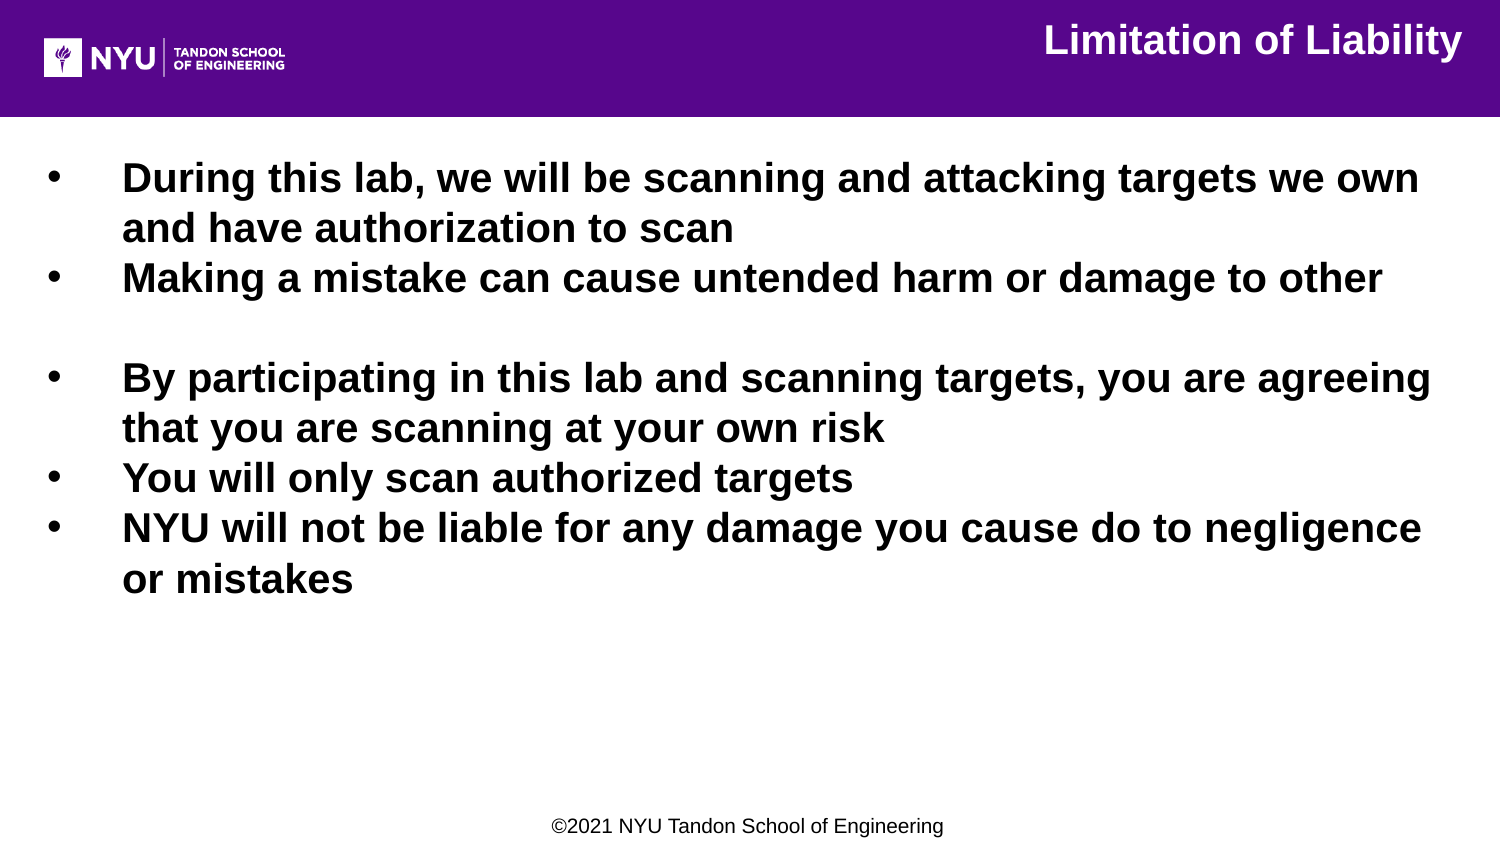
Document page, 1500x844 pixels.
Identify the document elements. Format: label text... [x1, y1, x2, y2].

list During this lab, we will be scanning and attacking targets we own and have authorization to scan Making a mistake can cause untended harm or damage to other By participating in this lab and scanning targets, you are agreeing that you are scanning at your own risk You will only scan authorized targets NYU will not be liable for any damage you cause do to negligence or mistakes [47, 151, 1454, 800]
list Limitation of Liability [392, 12, 1463, 109]
picture [44, 38, 285, 77]
